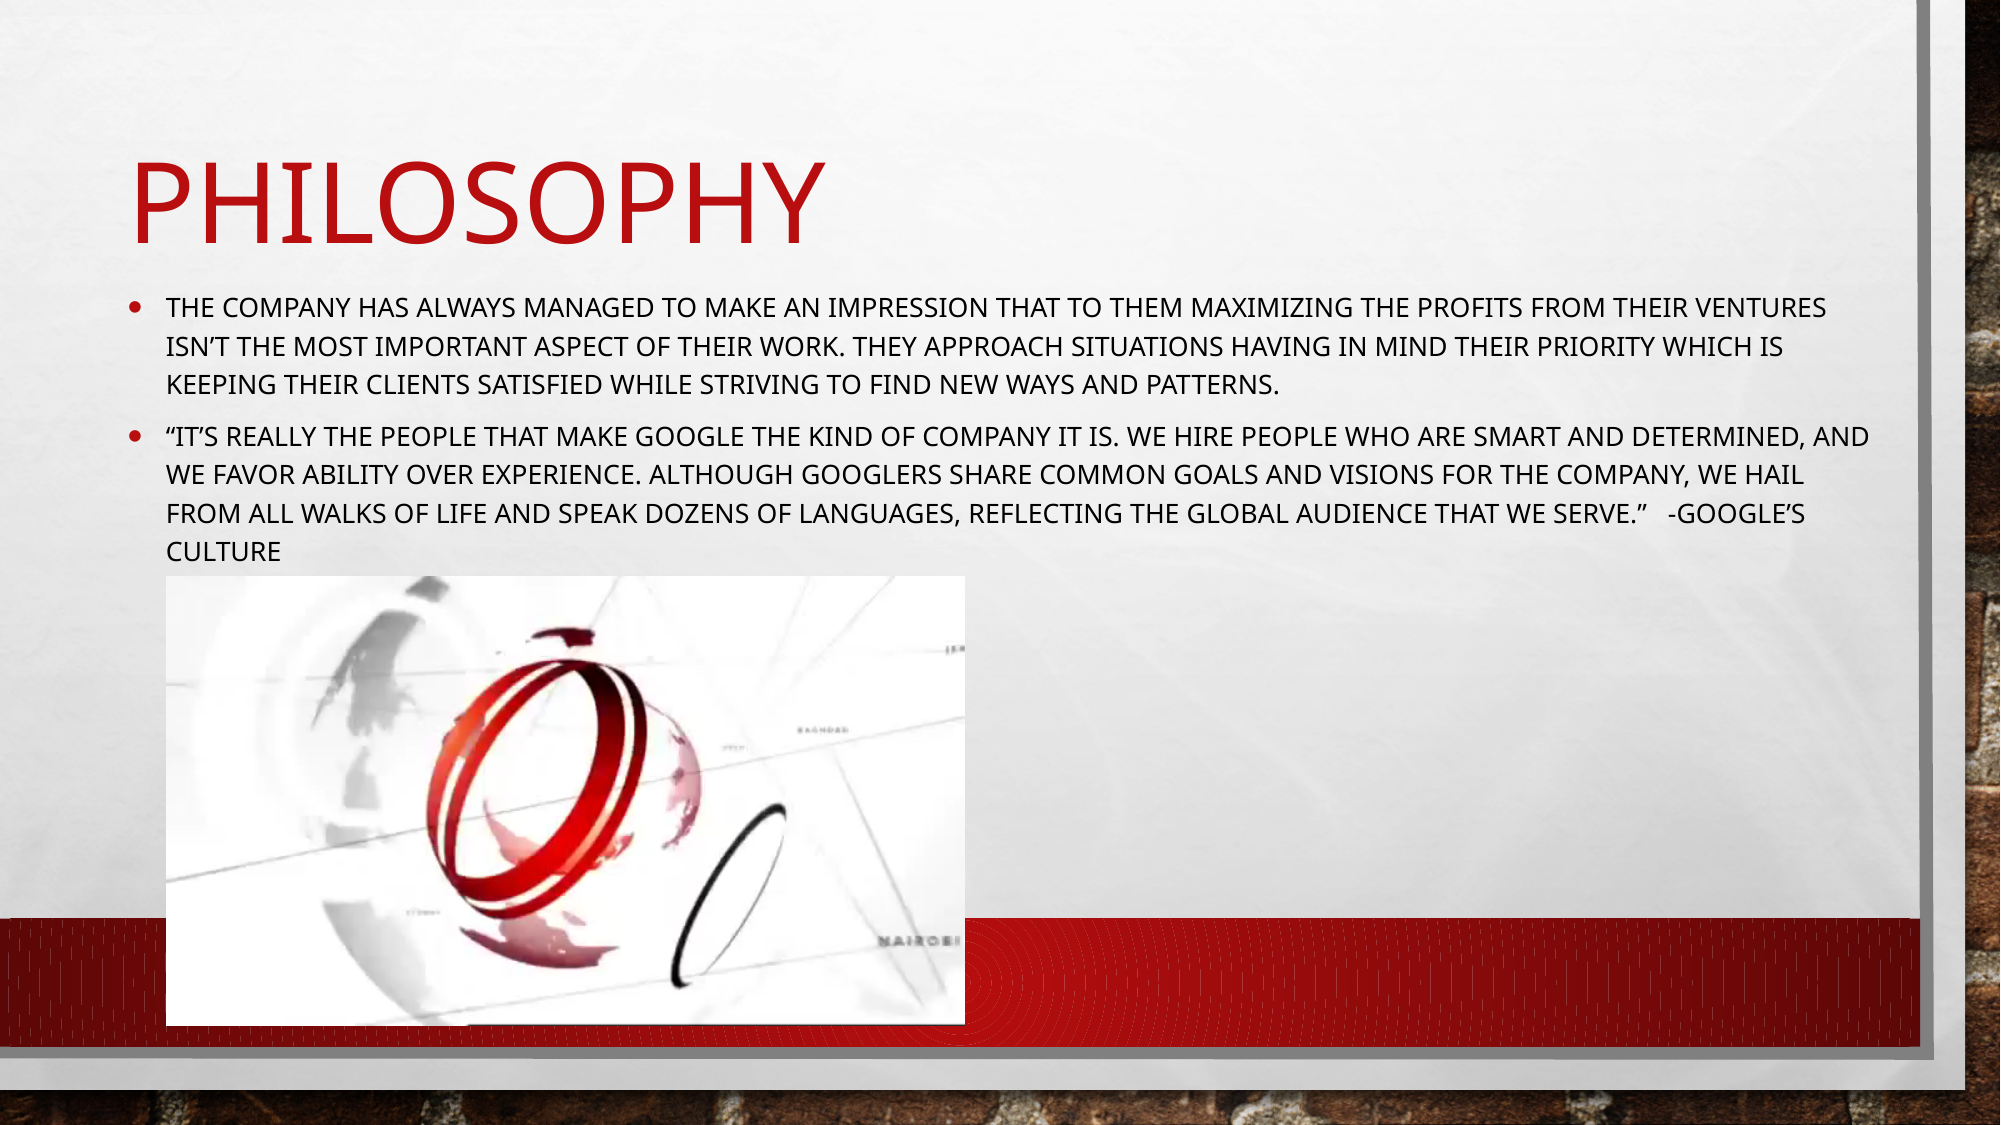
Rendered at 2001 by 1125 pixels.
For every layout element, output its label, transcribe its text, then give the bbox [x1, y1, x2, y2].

picture [0, 0, 2000, 1125]
title Philosophy [112, 112, 1818, 275]
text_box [164, 575, 966, 1027]
list The company has always managed to make an impression that to them maximizing the profits from their ventures isn’t the most important aspect of their work. They approach situations having in mind their priority which is keeping their clients satisfied while striving to find new ways and patterns. “It’s really the people that make Google the kind of company it is. We hire people who are smart and determined, and we favor ability over experience. Although Googlers share common goals and visions for the company, we hail from all walks of life and speak dozens of languages, reflecting the global audience that we serve.” -Google’s culture [112, 275, 1885, 576]
